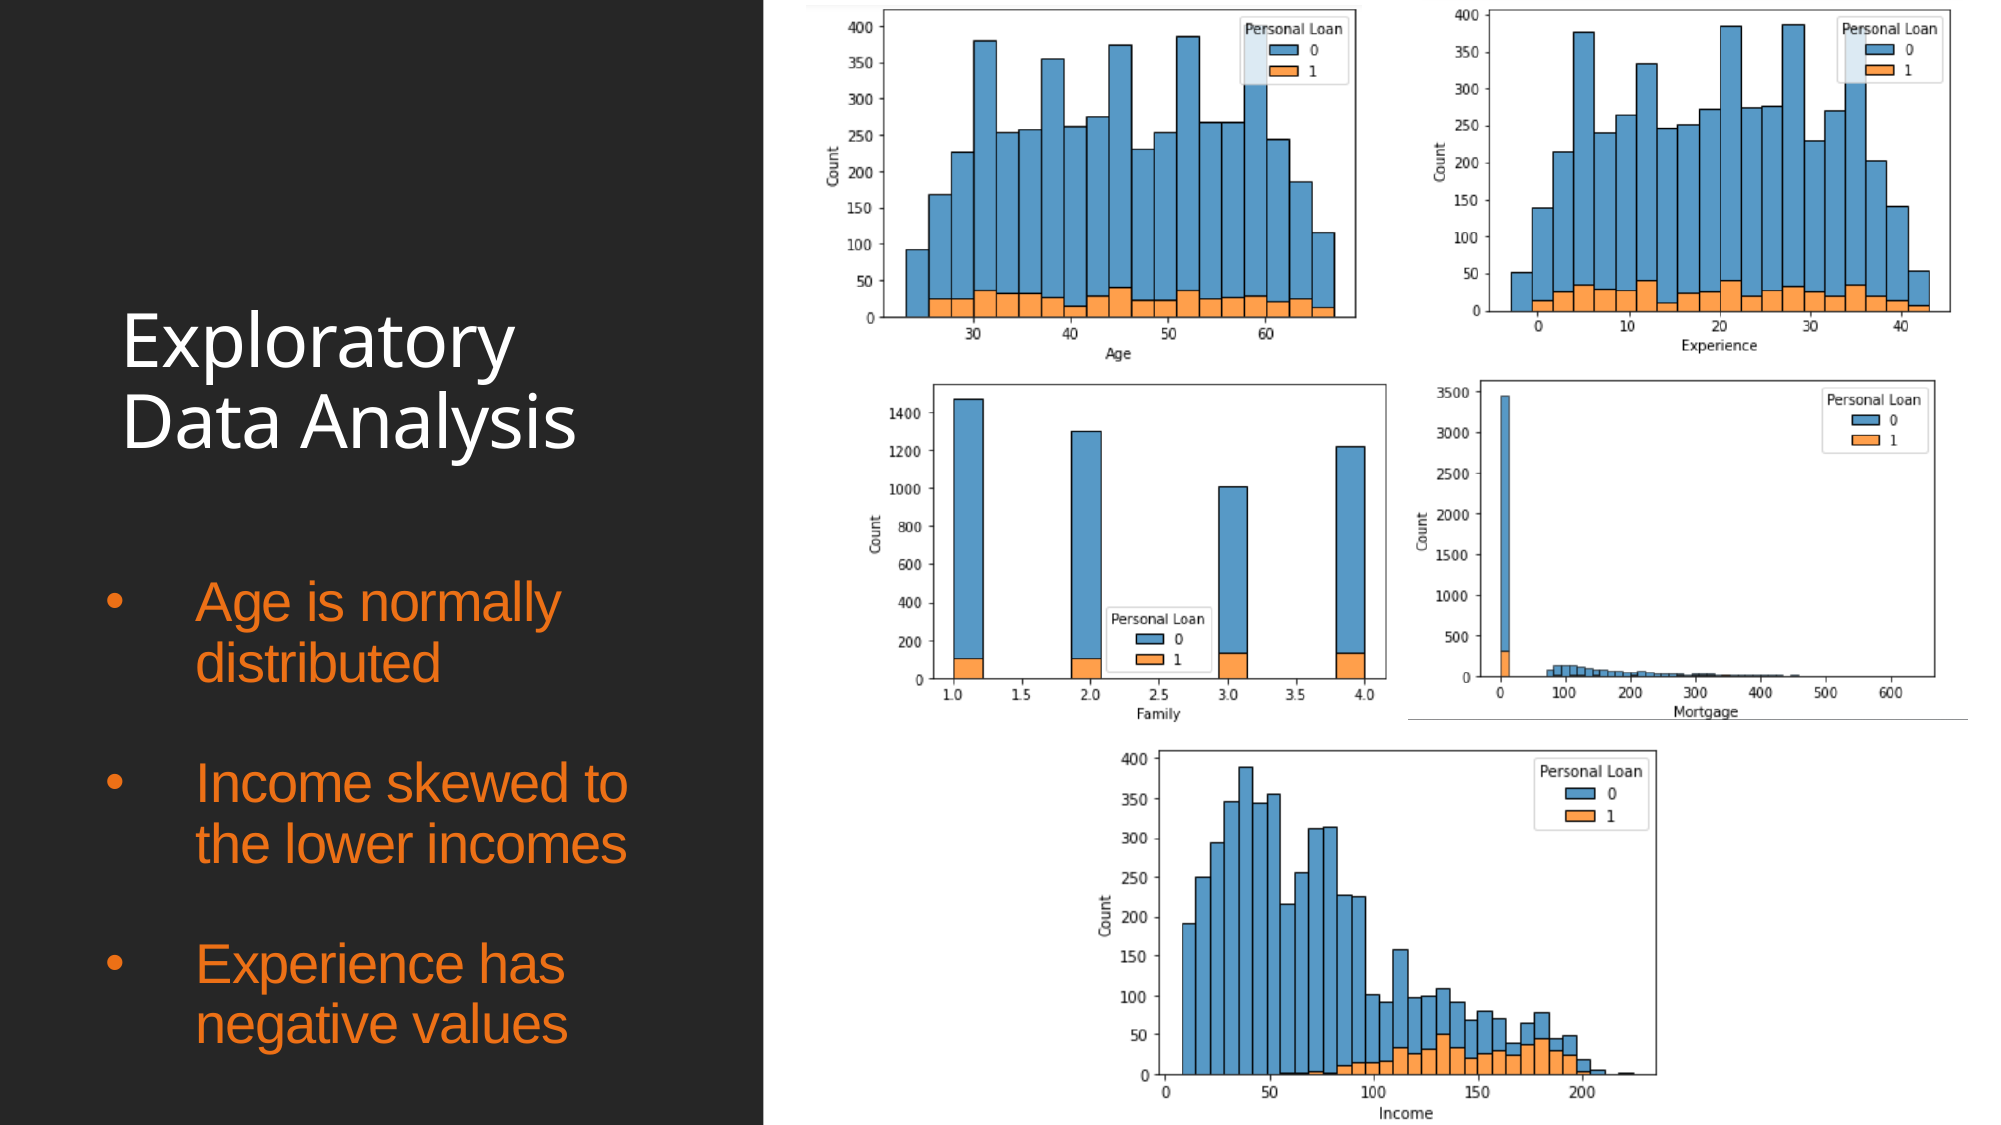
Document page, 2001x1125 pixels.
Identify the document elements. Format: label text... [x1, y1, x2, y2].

picture [1408, 0, 1968, 720]
picture [806, 5, 1362, 366]
picture [835, 376, 1395, 733]
picture [1085, 743, 1664, 1125]
text_box Age is normally distributed Income skewed to the lower incomes Experience has negative values [90, 518, 668, 1064]
title Exploratory Data Analysis [105, 128, 683, 473]
